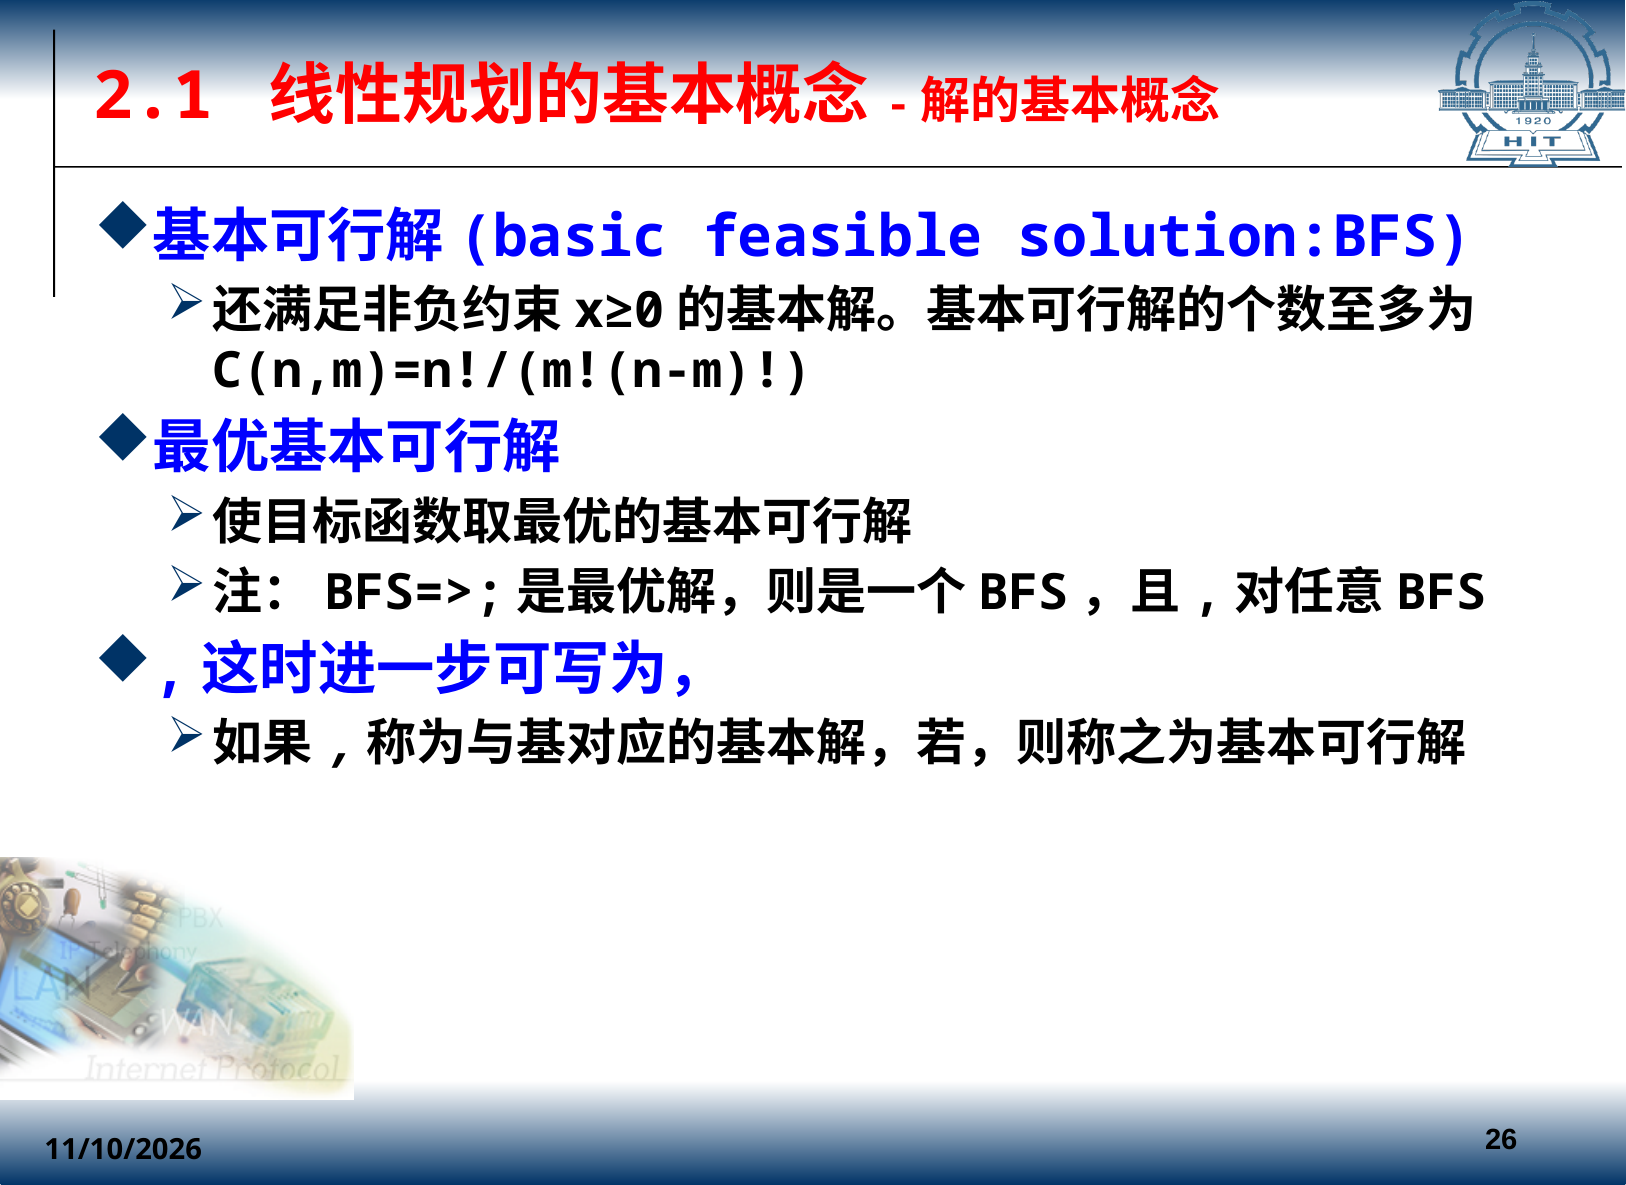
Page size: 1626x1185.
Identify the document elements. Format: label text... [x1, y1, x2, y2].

picture [1438, 1, 1626, 167]
picture [0, 857, 354, 1100]
title 2.1 线性规划的基本概念-解的基本概念 [78, 29, 1498, 155]
